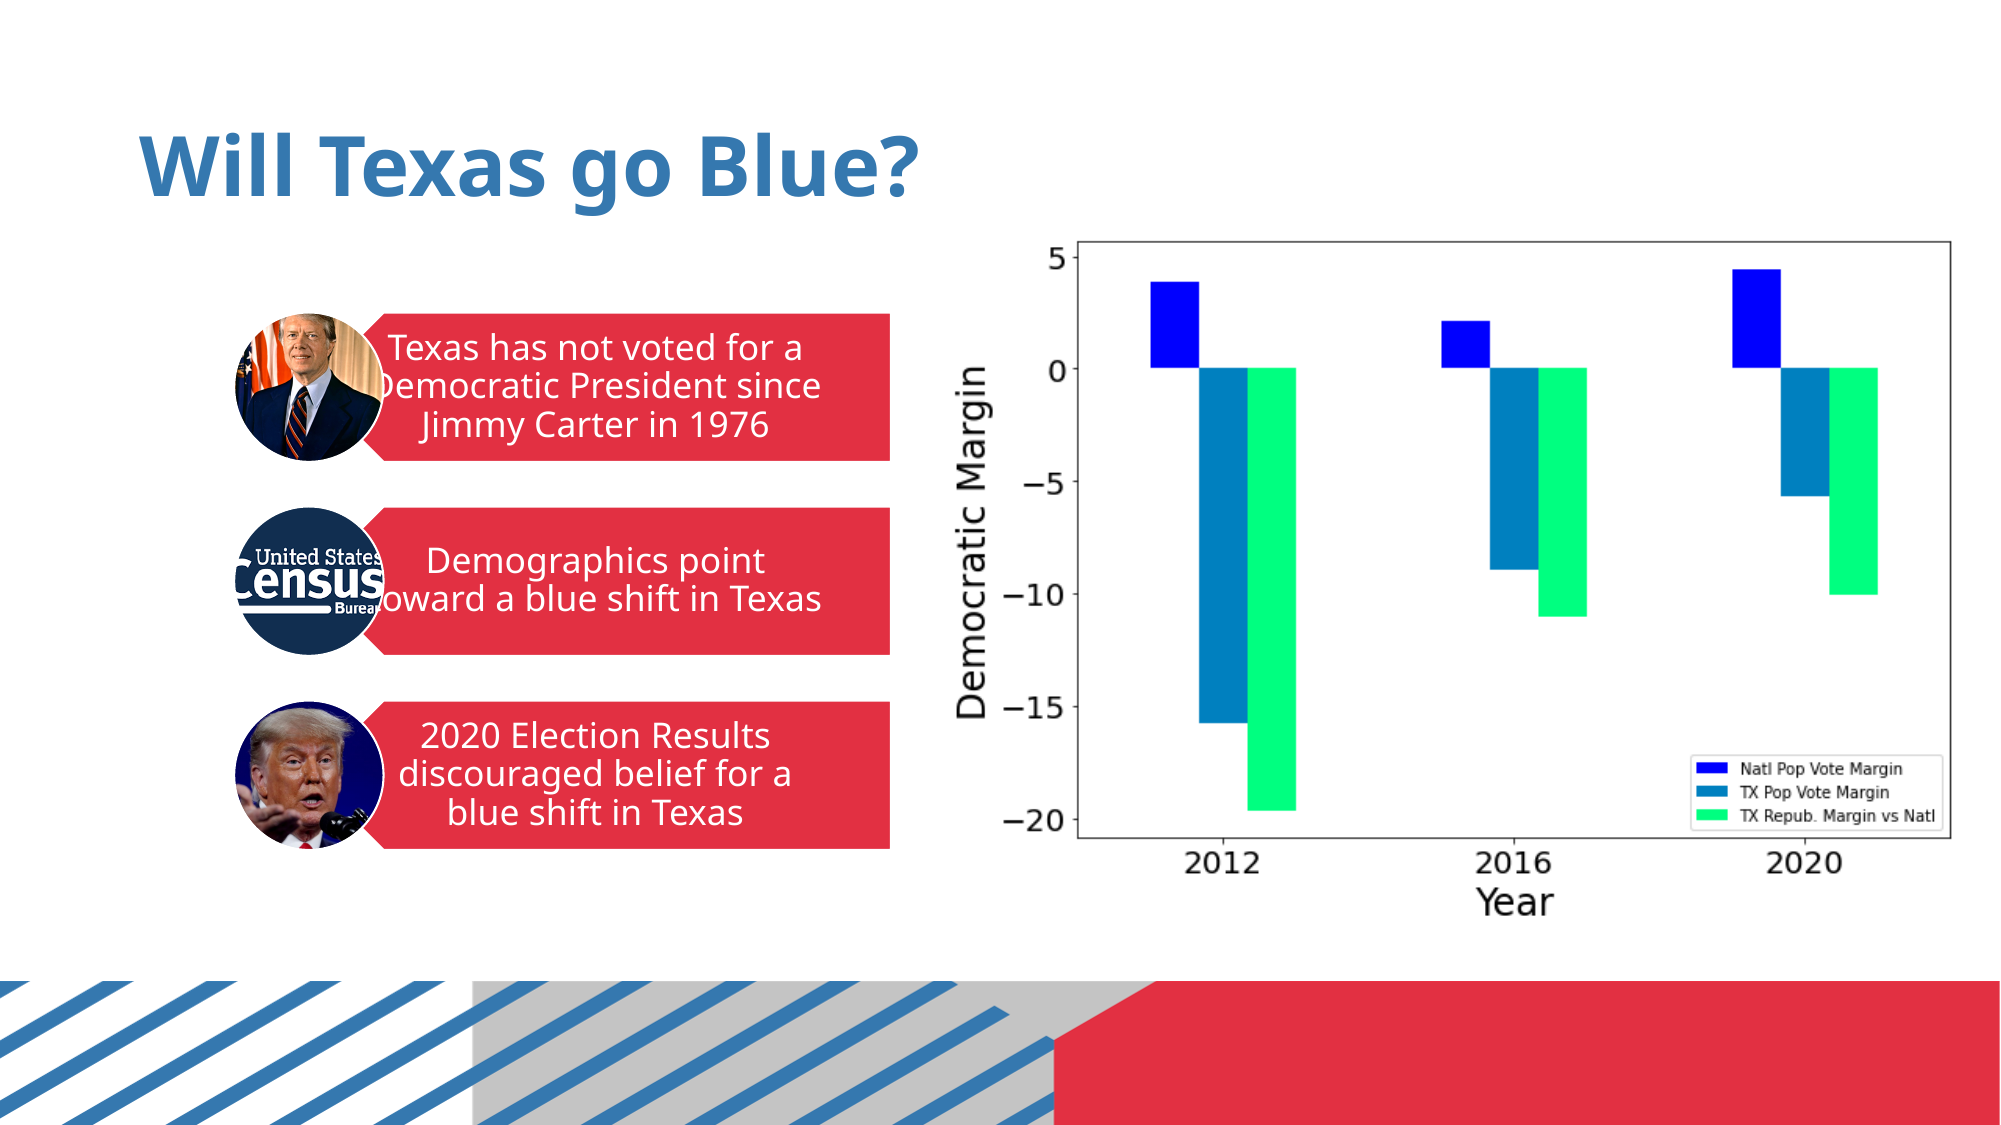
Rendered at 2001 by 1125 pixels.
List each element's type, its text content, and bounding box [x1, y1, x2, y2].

title Will Texas go Blue? [125, 117, 1000, 312]
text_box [124, 312, 946, 850]
picture [946, 232, 1961, 930]
picture [0, 981, 2000, 1125]
